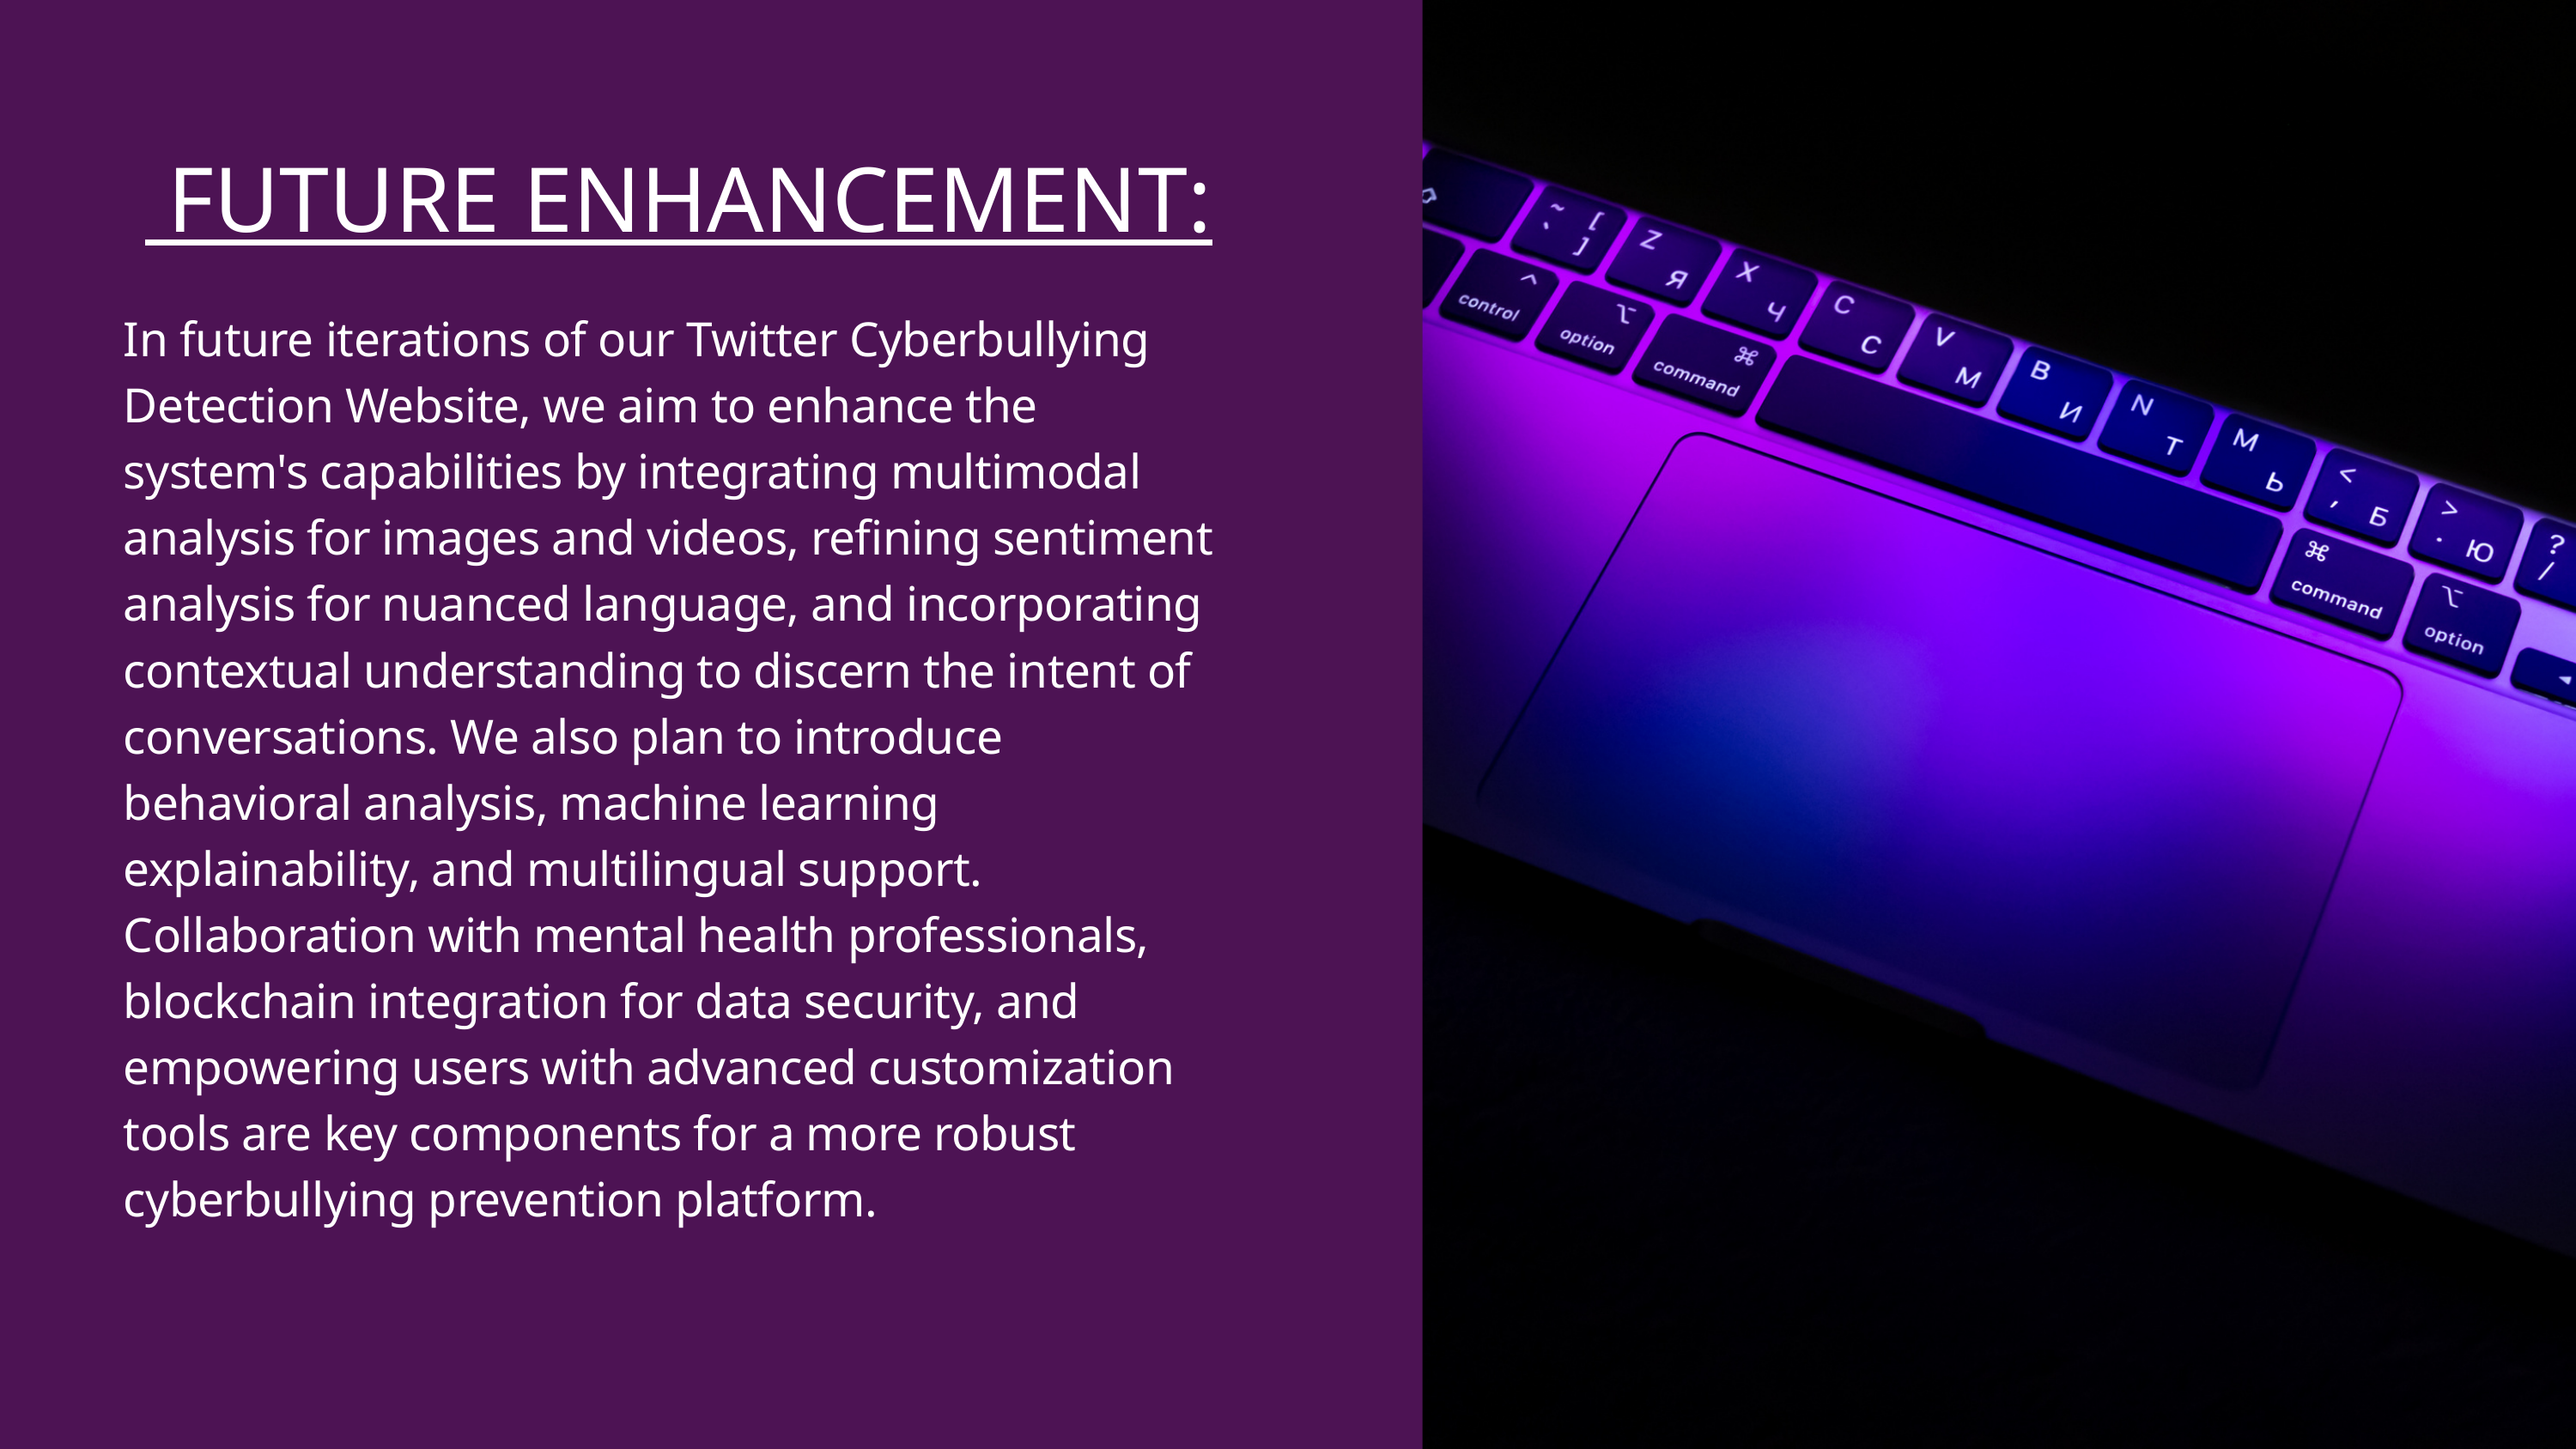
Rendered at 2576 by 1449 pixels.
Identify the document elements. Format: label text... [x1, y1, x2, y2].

text_box FUTURE ENHANCEMENT: [144, 144, 1289, 356]
text_box [1422, 0, 2576, 1449]
text_box In future iterations of our Twitter Cyberbullying Detection Website, we aim to enhance the system's capabilities by integrating multimodal analysis for images and videos, refining sentiment analysis for nuanced language, and incorporating contextual understanding to discern the intent of conversations. We also plan to introduce behavioral analysis, machine learning explainability, and multilingual support. Collaboration with mental health professionals, blockchain integration for data security, and empowering users with advanced customization tools are key components for a more robust cyberbullying prevention platform. [123, 300, 1222, 1227]
